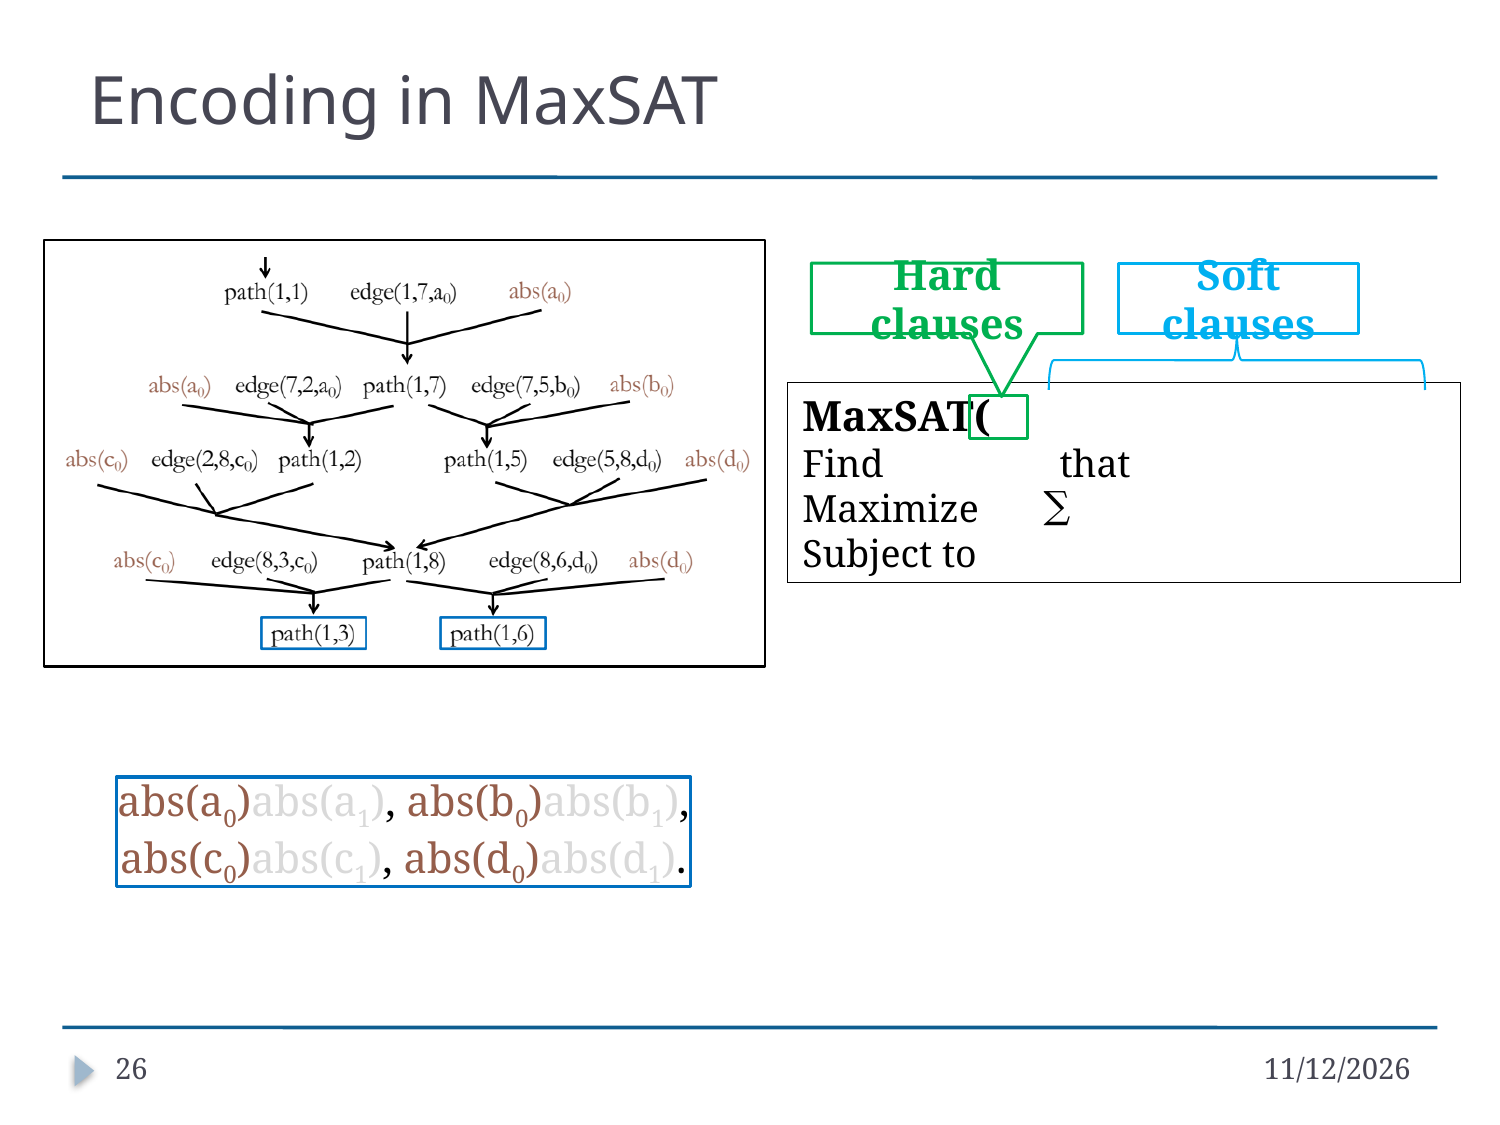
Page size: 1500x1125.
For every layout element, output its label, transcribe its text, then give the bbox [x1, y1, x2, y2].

title Encoding in MaxSAT [75, 24, 1425, 171]
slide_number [1050, 1042, 1426, 1103]
text_box Soft clauses [1117, 262, 1360, 335]
text_box [968, 394, 1029, 440]
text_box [43, 239, 766, 667]
text_box ∑ [1028, 473, 1086, 534]
text_box Hard clauses [809, 261, 1085, 399]
slide_number 26 [100, 1042, 426, 1103]
text_box [1047, 335, 1426, 391]
